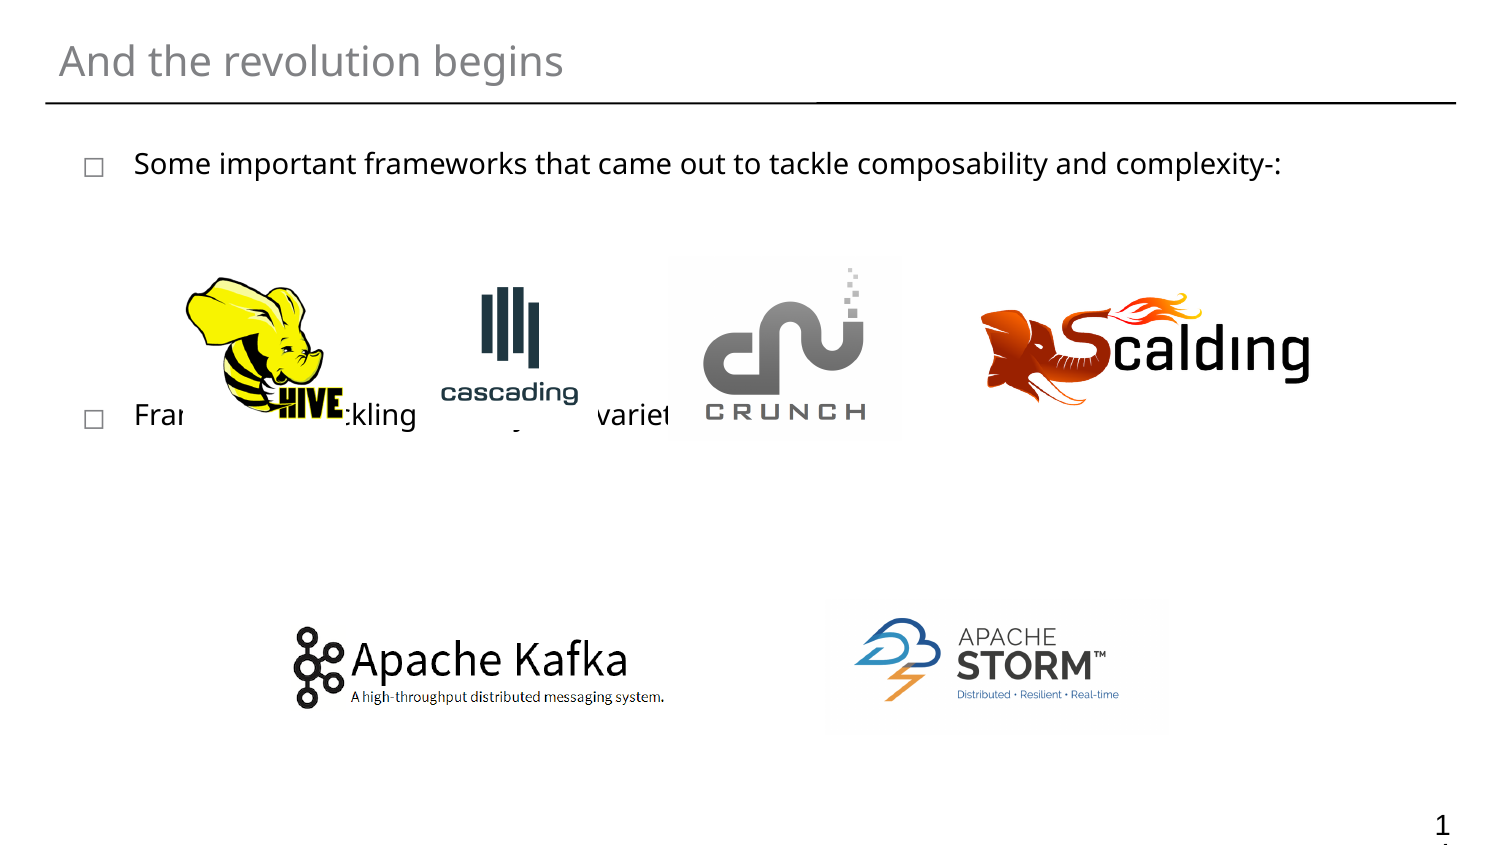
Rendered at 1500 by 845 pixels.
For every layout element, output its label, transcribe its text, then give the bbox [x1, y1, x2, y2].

picture [269, 623, 669, 711]
picture [183, 267, 347, 431]
slide_number ‹#› [1425, 801, 1457, 827]
picture [824, 599, 1169, 735]
list Some important frameworks that came out to tackle composability and complexity-: Frameworks tackling velocity and variety [43, 123, 1457, 785]
picture [422, 267, 598, 431]
title And the revolution begins [43, 34, 1457, 98]
picture [972, 288, 1317, 410]
picture [668, 256, 902, 441]
